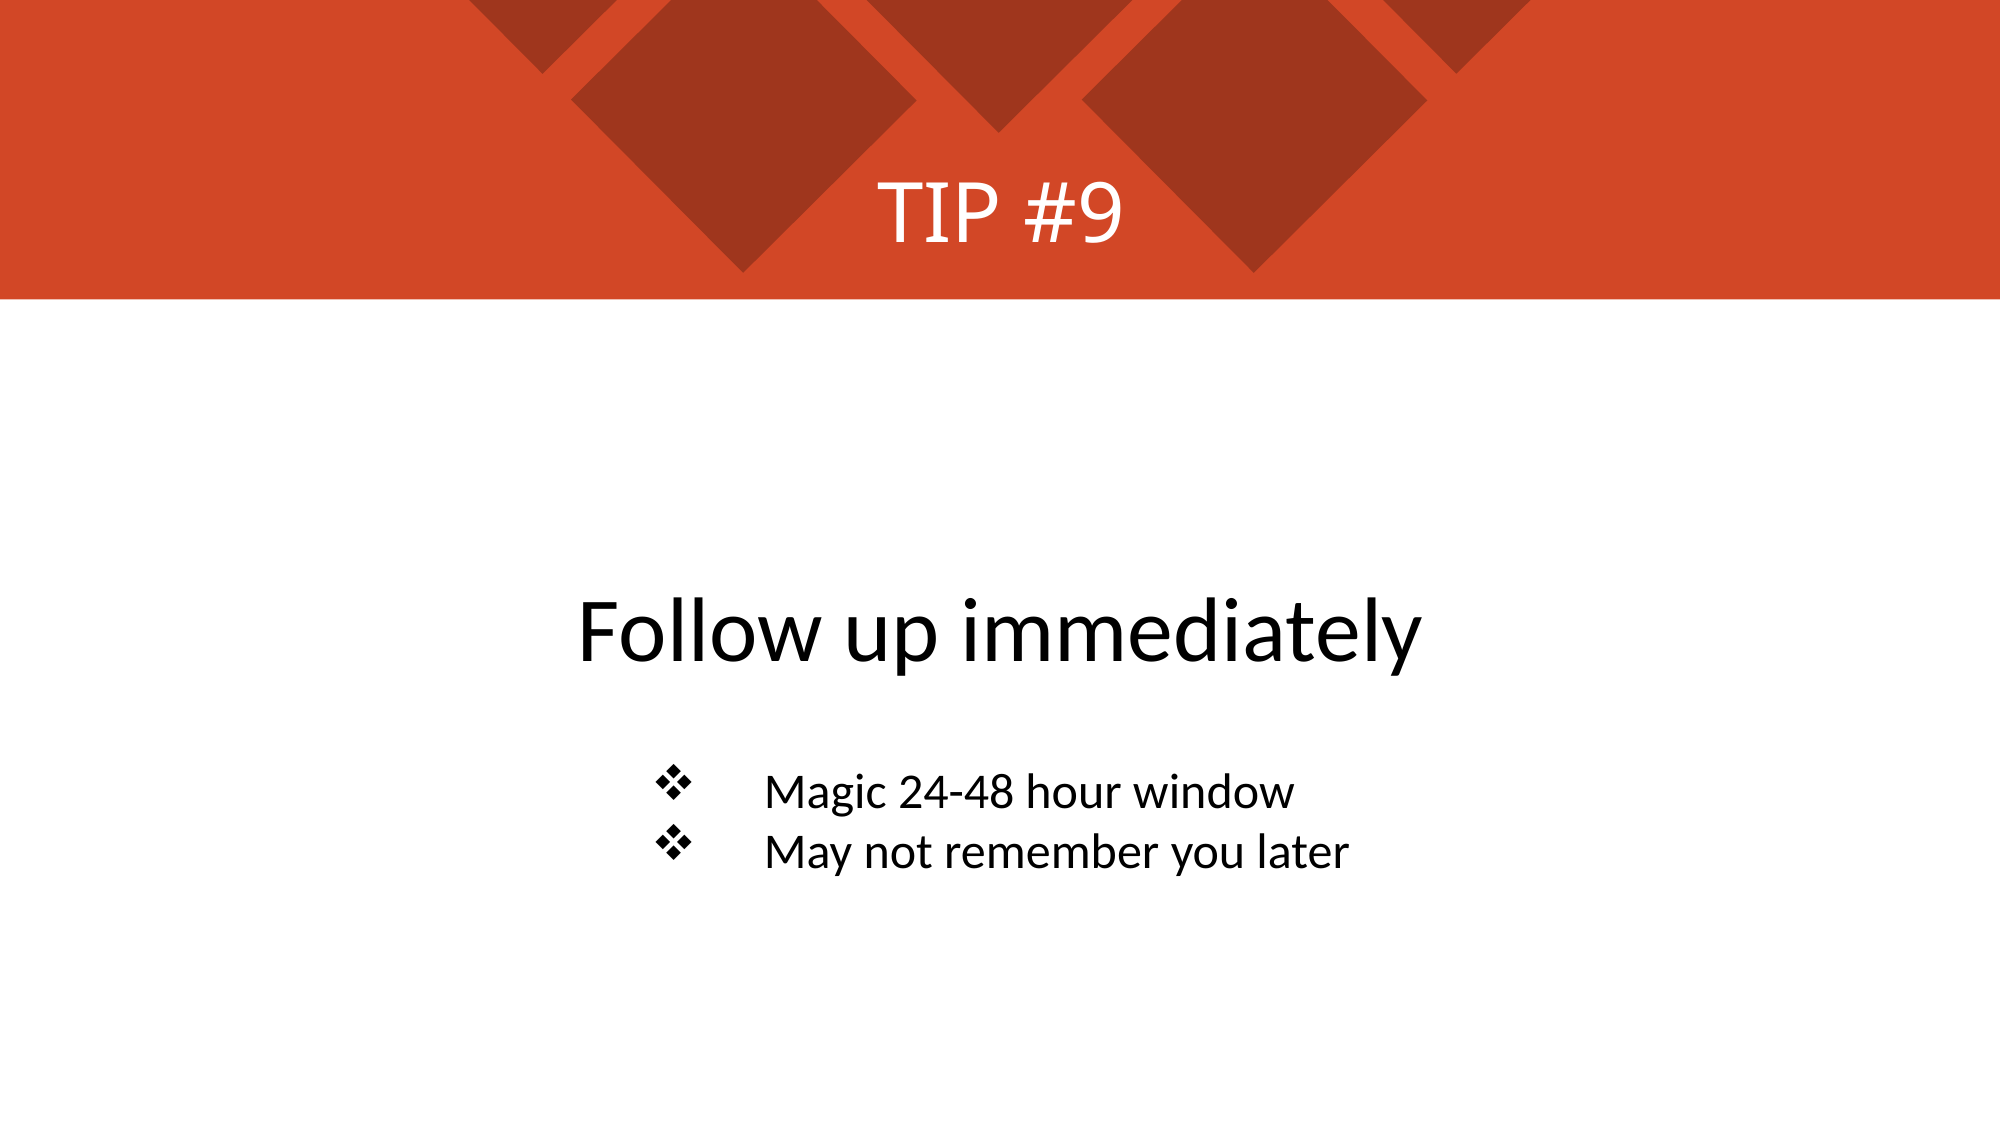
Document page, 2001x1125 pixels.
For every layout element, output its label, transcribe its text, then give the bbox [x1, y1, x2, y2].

text_box Follow up immediately [83, 562, 1919, 688]
text_box Magic 24-48 hour window May not remember you later [636, 751, 1366, 887]
title TIP #9 [83, 37, 1919, 268]
